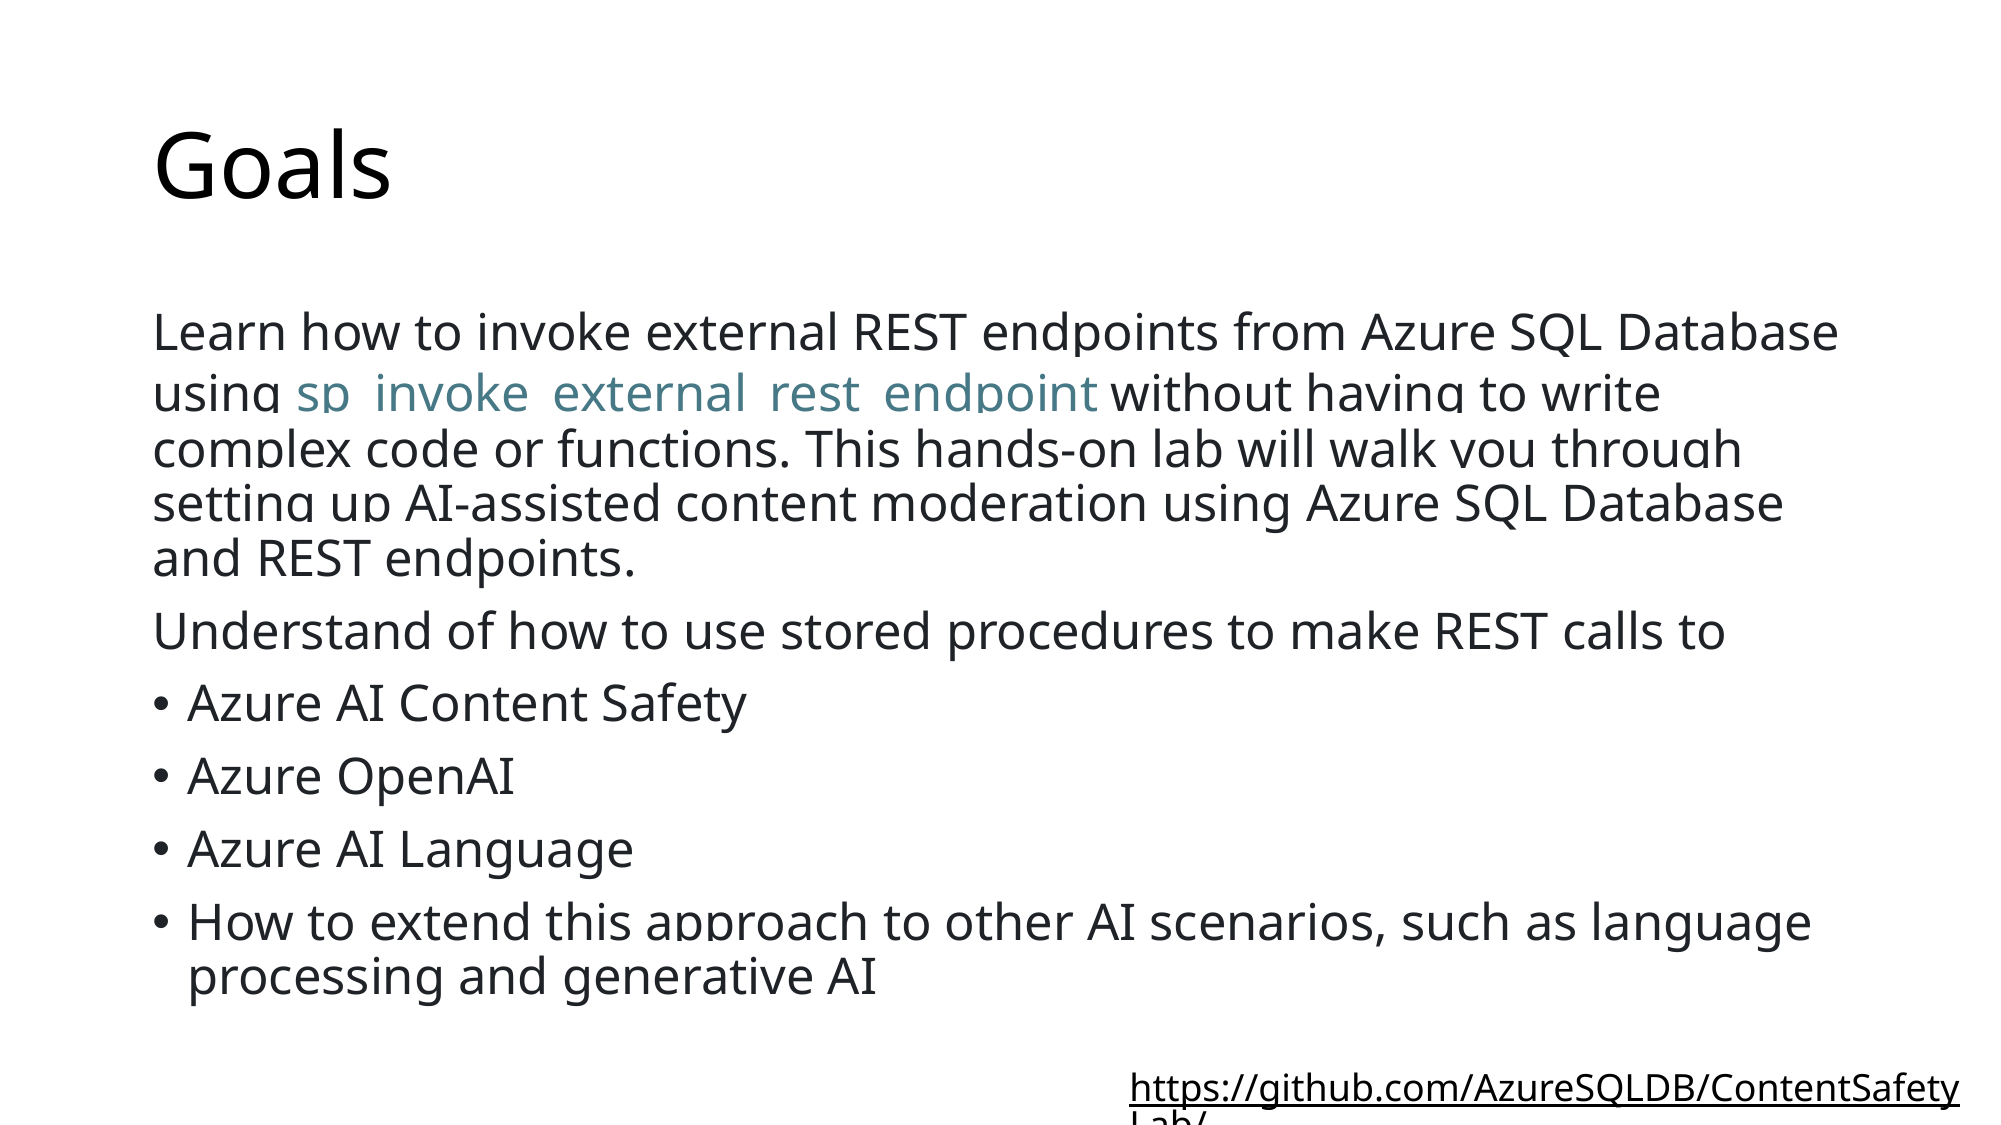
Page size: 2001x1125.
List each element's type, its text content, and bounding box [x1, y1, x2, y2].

text_box https://github.com/AzureSQLDB/ContentSafetyLab/ [1114, 1056, 1988, 1125]
list Learn how to invoke external REST endpoints from Azure SQL Database using sp_invoke_external_rest_endpoint without having to write complex code or functions. This hands-on lab will walk you through setting up AI-assisted content moderation using Azure SQL Database and REST endpoints. Understand of how to use stored procedures to make REST calls to Azure AI Content Safety Azure OpenAI Azure AI Language How to extend this approach to other AI scenarios, such as language processing and generative AI [137, 299, 1863, 1014]
title Goals [137, 59, 1863, 278]
